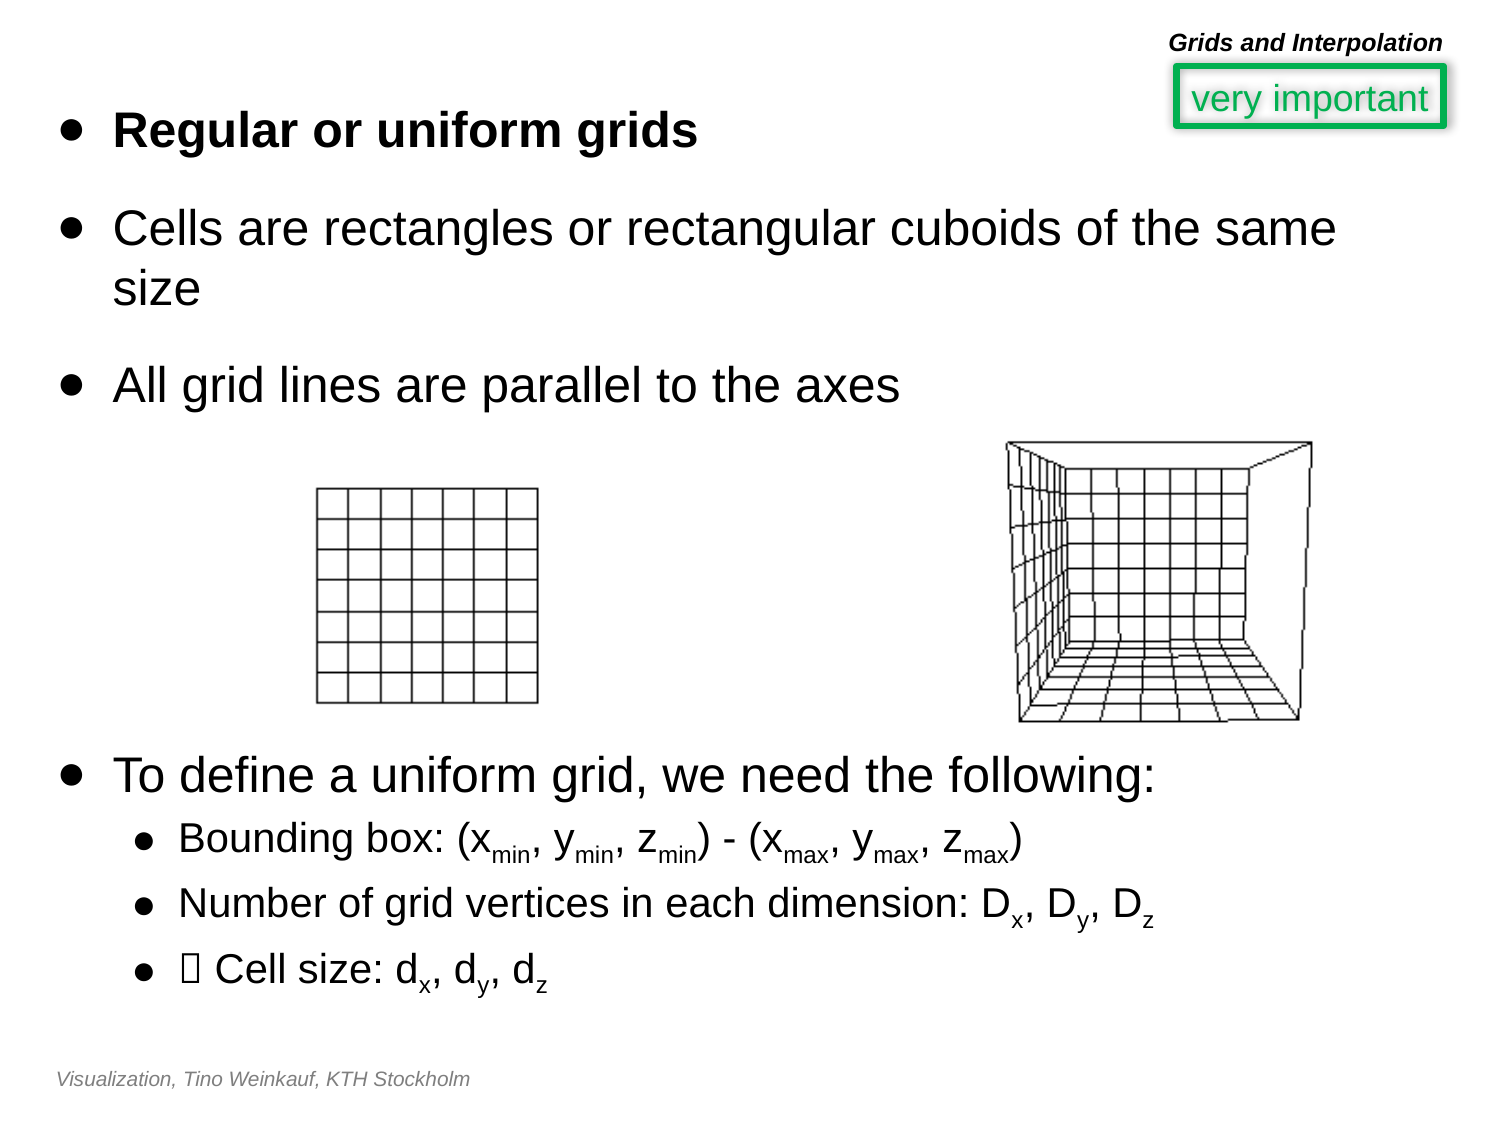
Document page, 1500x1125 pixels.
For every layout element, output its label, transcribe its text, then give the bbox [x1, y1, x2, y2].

list Regular or uniform grids Cells are rectangles or rectangular cuboids of the same size All grid lines are parallel to the axes To define a uniform grid, we need the following: Bounding box: (xmin, ymin, zmin) - (xmax, ymax, zmax) Number of grid vertices in each dimension: Dx, Dy, Dz  Cell size: dx, dy, dz [40, 89, 1446, 1036]
picture [299, 462, 563, 726]
title Grids and Interpolation [237, 18, 1460, 67]
text_box very important [1176, 66, 1444, 126]
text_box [974, 399, 1344, 754]
